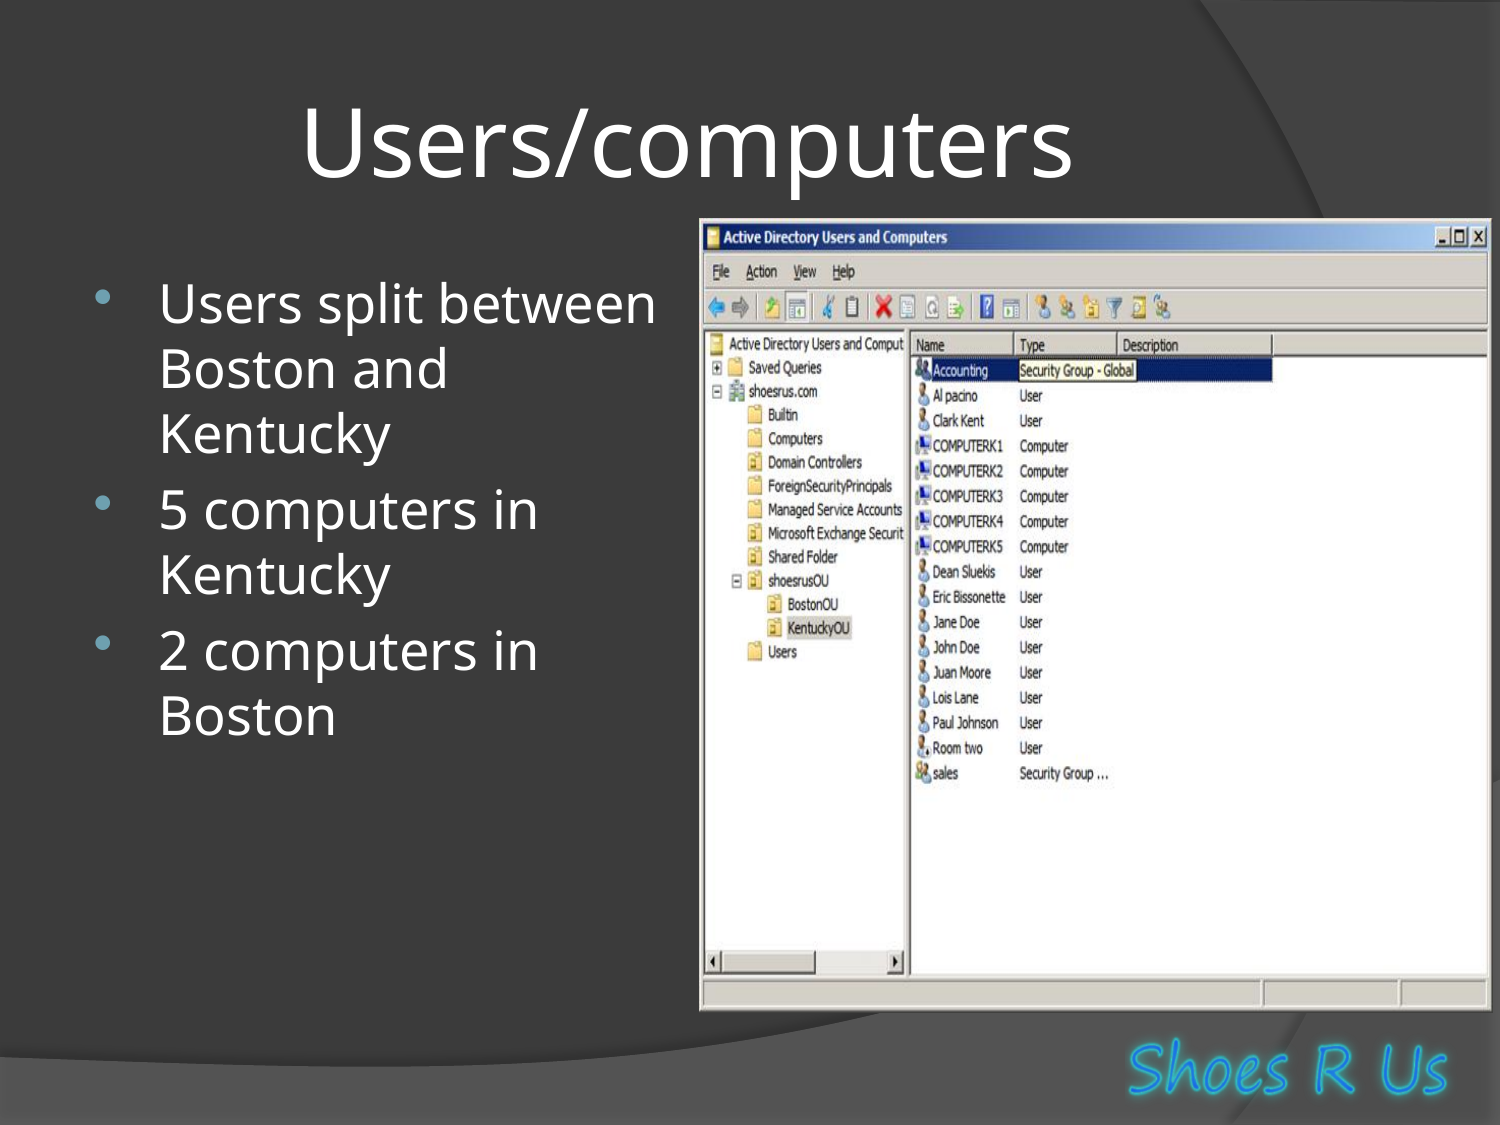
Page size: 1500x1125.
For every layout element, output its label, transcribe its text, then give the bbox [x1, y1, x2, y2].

title Users/computers [75, 45, 1300, 233]
list Users split between Boston and Kentucky 5 computers in Kentucky 2 computers in Boston [75, 262, 675, 1005]
picture [1124, 1031, 1463, 1120]
picture [699, 218, 1494, 1013]
